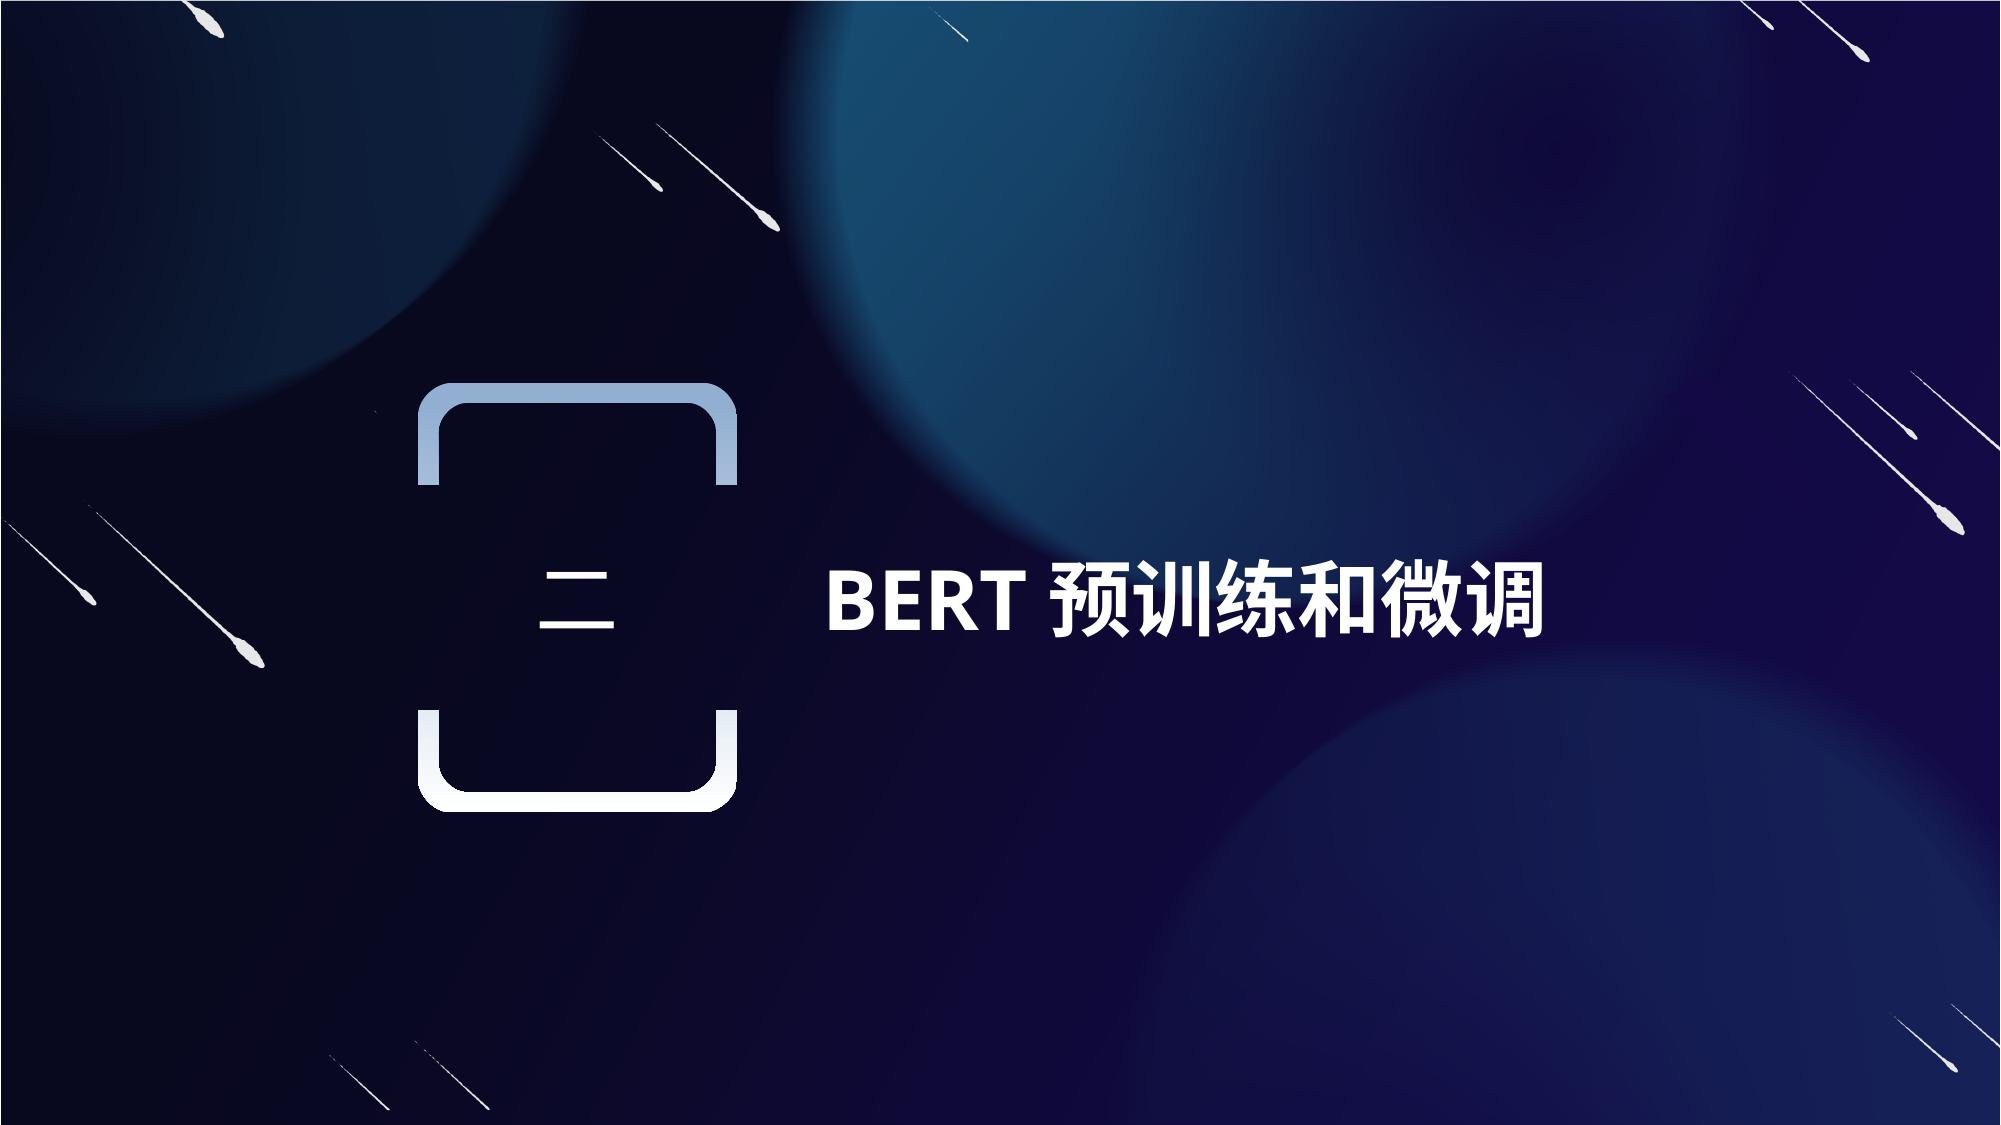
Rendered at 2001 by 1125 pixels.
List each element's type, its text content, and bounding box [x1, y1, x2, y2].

text_box [416, 709, 738, 814]
picture [0, 0, 2000, 1125]
text_box [416, 381, 738, 486]
text_box 二 [347, 539, 807, 655]
text_box BERT预训练和微调 [807, 539, 1820, 655]
